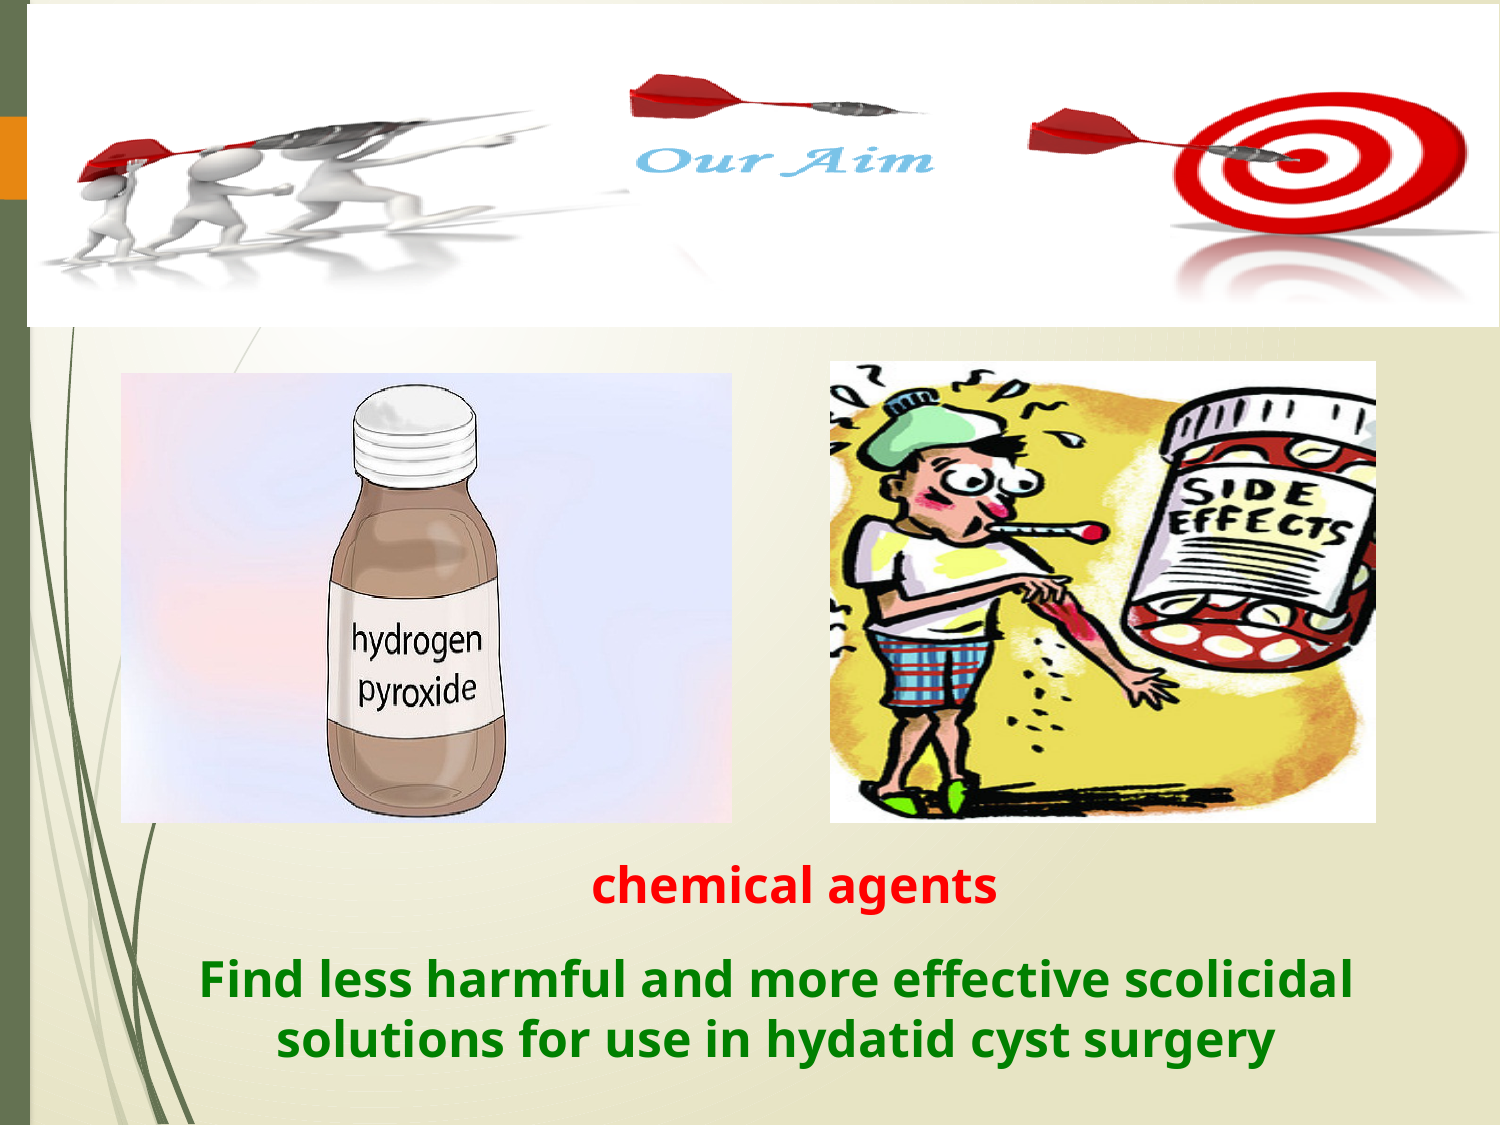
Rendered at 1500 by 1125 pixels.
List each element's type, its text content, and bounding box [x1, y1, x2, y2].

picture [121, 373, 733, 823]
text_box chemical agents [487, 845, 1102, 921]
picture [27, 4, 1499, 327]
picture [829, 361, 1377, 823]
text_box Find less harmful and more effective scolicidal solutions for use in hydatid cyst surgery [82, 940, 1471, 1076]
